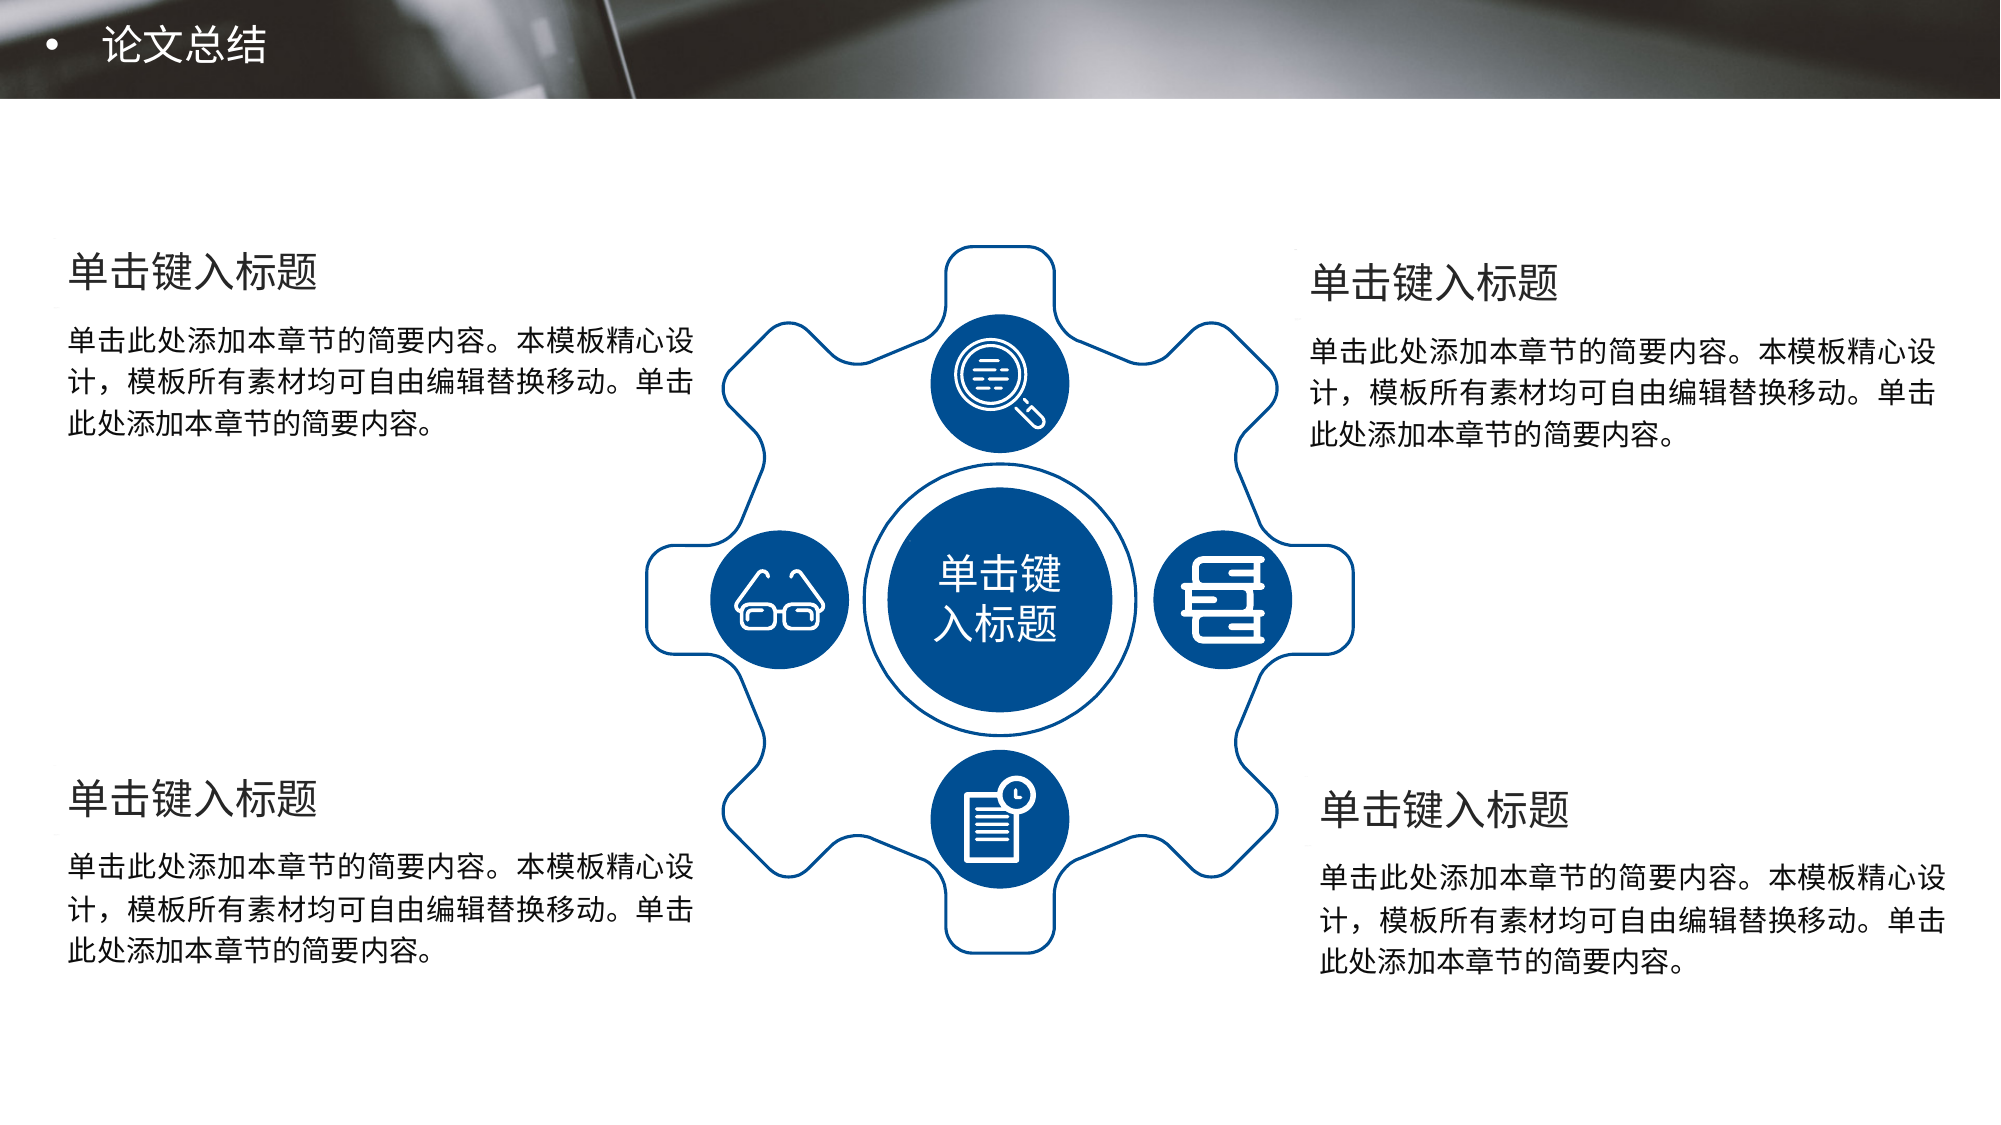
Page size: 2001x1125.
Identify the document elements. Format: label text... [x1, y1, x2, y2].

text_box [734, 569, 826, 631]
text_box 单击键入标题 [53, 765, 381, 831]
text_box 论文总结 [30, 11, 295, 77]
text_box 单击键入标题 [1294, 249, 1622, 315]
text_box [1180, 556, 1265, 644]
text_box [964, 775, 1037, 863]
text_box [929, 748, 1071, 890]
text_box [954, 337, 1028, 412]
picture [0, 0, 2000, 98]
text_box [886, 486, 1114, 714]
text_box [1152, 529, 1294, 671]
text_box [929, 313, 1071, 455]
text_box 单击此处添加本章节的简要内容。本模板精心设计，模板所有素材均可自由编辑替换移动。单击此处添加本章节的简要内容。 [53, 307, 711, 448]
text_box 单击键入标题 [53, 238, 381, 304]
text_box [1023, 398, 1029, 405]
text_box 单击此处添加本章节的简要内容。本模板精心设计，模板所有素材均可自由编辑替换移动。单击此处添加本章节的简要内容。 [53, 834, 711, 975]
text_box 单击键入标题 [909, 540, 1091, 656]
text_box [646, 246, 1354, 954]
text_box [709, 529, 851, 671]
text_box 单击键入标题 [1304, 776, 1632, 842]
text_box 单击此处添加本章节的简要内容。本模板精心设计，模板所有素材均可自由编辑替换移动。单击此处添加本章节的简要内容。 [1304, 845, 1962, 986]
text_box [1014, 405, 1046, 430]
text_box 单击此处添加本章节的简要内容。本模板精心设计，模板所有素材均可自由编辑替换移动。单击此处添加本章节的简要内容。 [1294, 318, 1952, 460]
